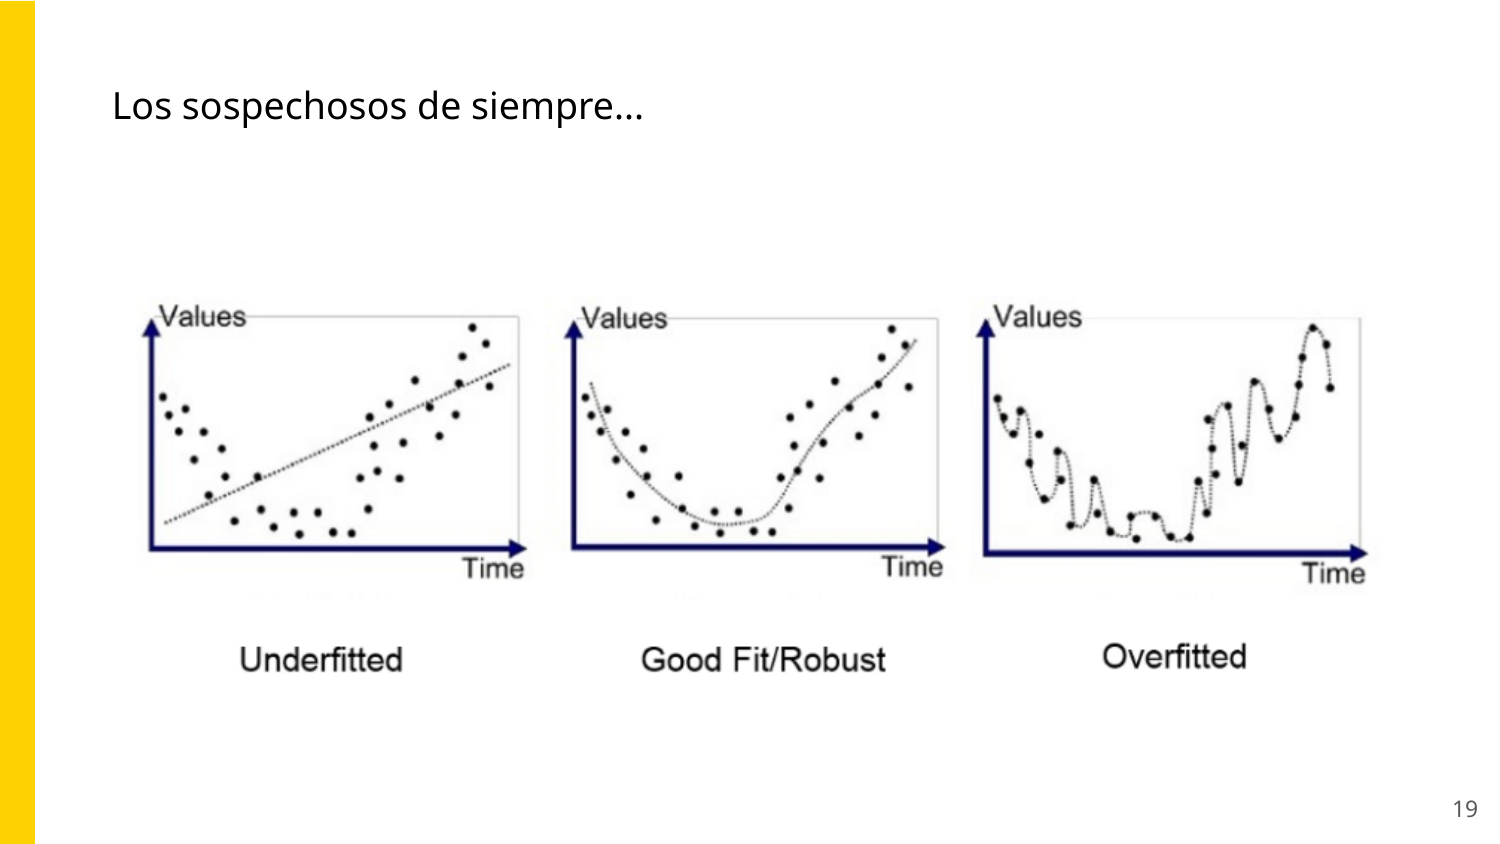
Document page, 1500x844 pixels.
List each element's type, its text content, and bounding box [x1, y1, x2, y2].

slide_number 19 [1403, 779, 1494, 844]
picture [136, 233, 1405, 703]
text_box Los sospechosos de siempre... [96, 67, 1114, 234]
